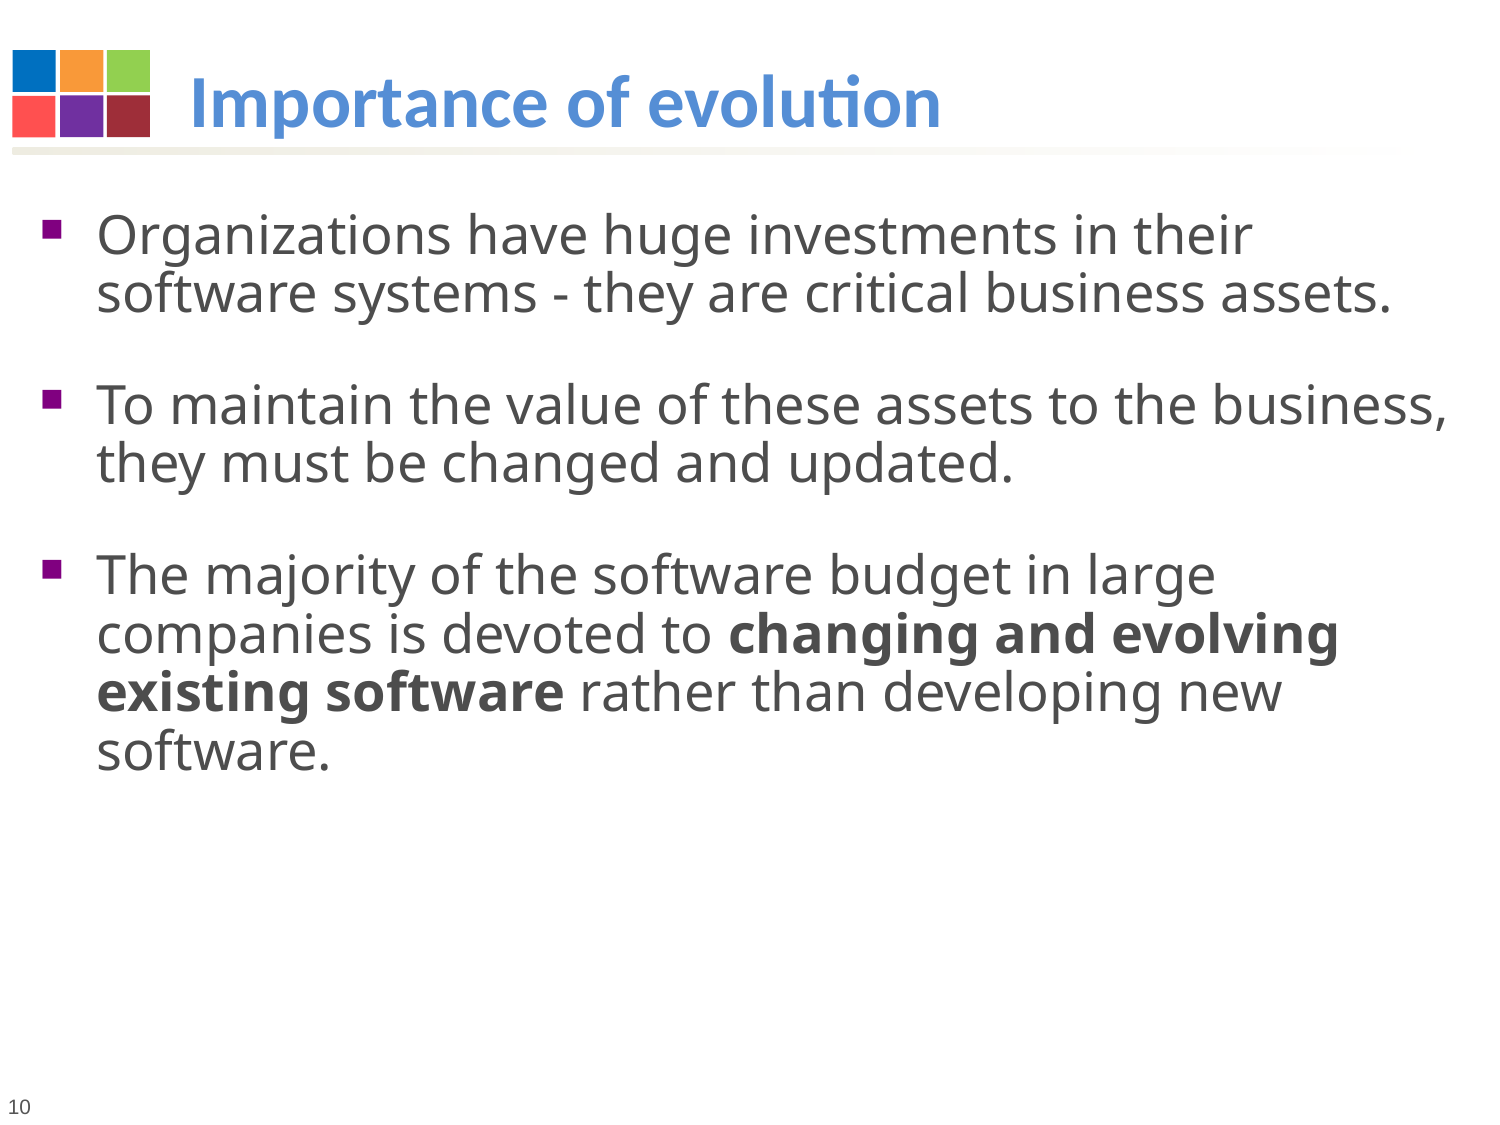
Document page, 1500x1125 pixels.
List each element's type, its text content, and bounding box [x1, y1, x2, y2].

list Organizations have huge investments in their software systems - they are critical business assets. To maintain the value of these assets to the business, they must be changed and updated. The majority of the software budget in large companies is devoted to changing and evolving existing software rather than developing new software. [24, 200, 1475, 1088]
title Importance of evolution [174, 47, 1475, 150]
